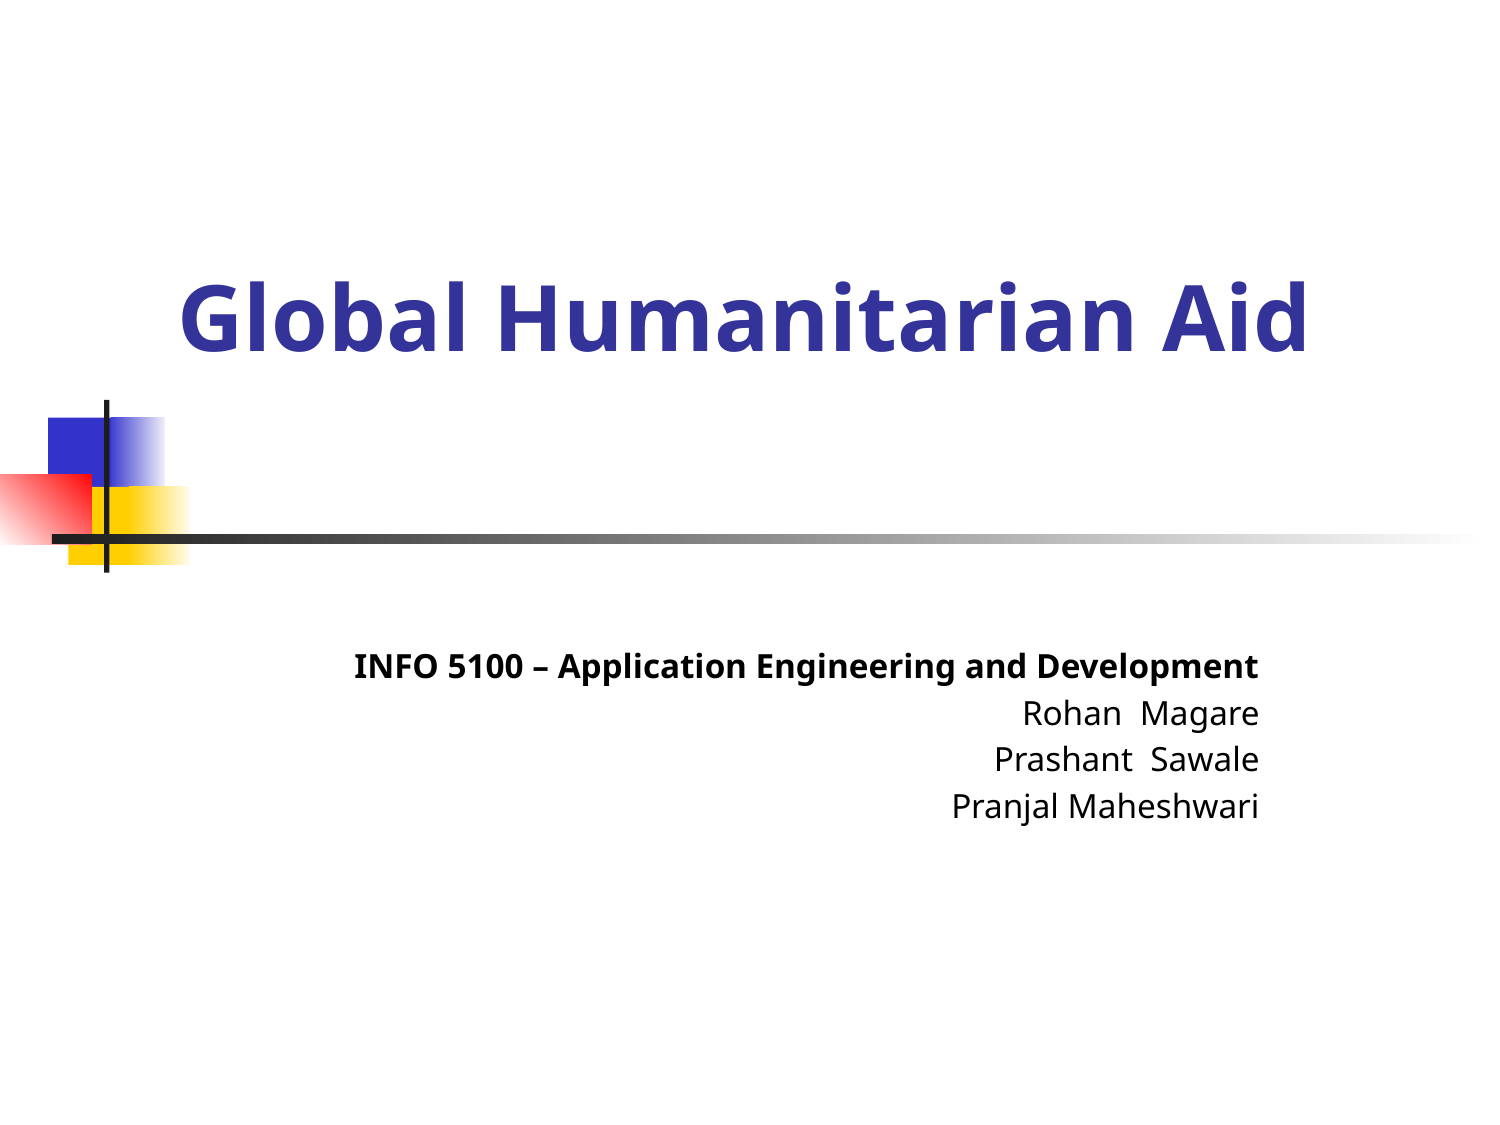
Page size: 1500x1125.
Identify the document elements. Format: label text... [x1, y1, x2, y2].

title Global Humanitarian Aid [162, 299, 1438, 488]
subtitle INFO 5100 – Application Engineering and Development Rohan Magare Prashant Sawale Pranjal Maheshwari [224, 637, 1276, 926]
